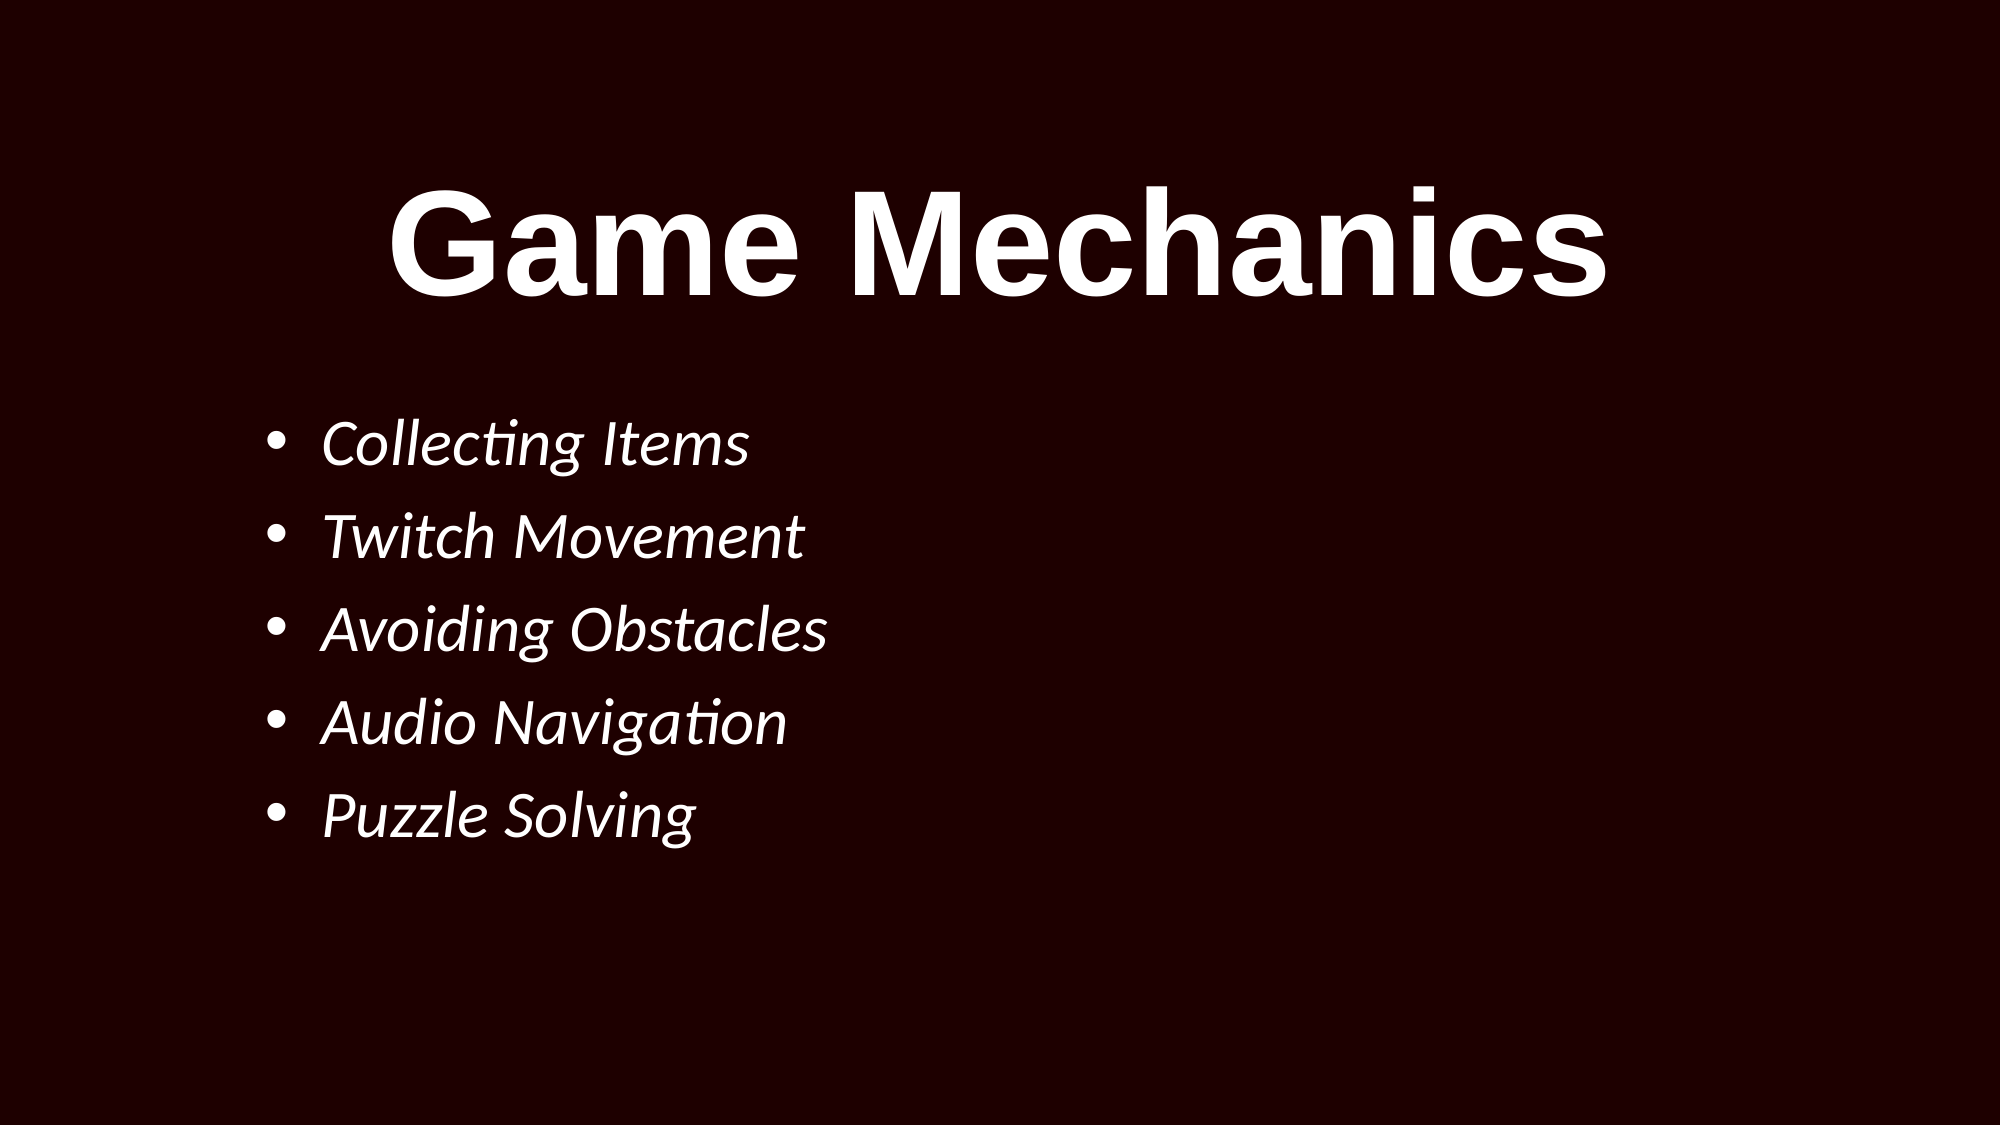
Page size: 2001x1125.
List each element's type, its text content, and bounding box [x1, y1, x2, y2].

subtitle Collecting Items Twitch Movement Avoiding Obstacles Audio Navigation Puzzle Solving [249, 391, 1750, 961]
title Game Mechanics [249, 107, 1750, 388]
